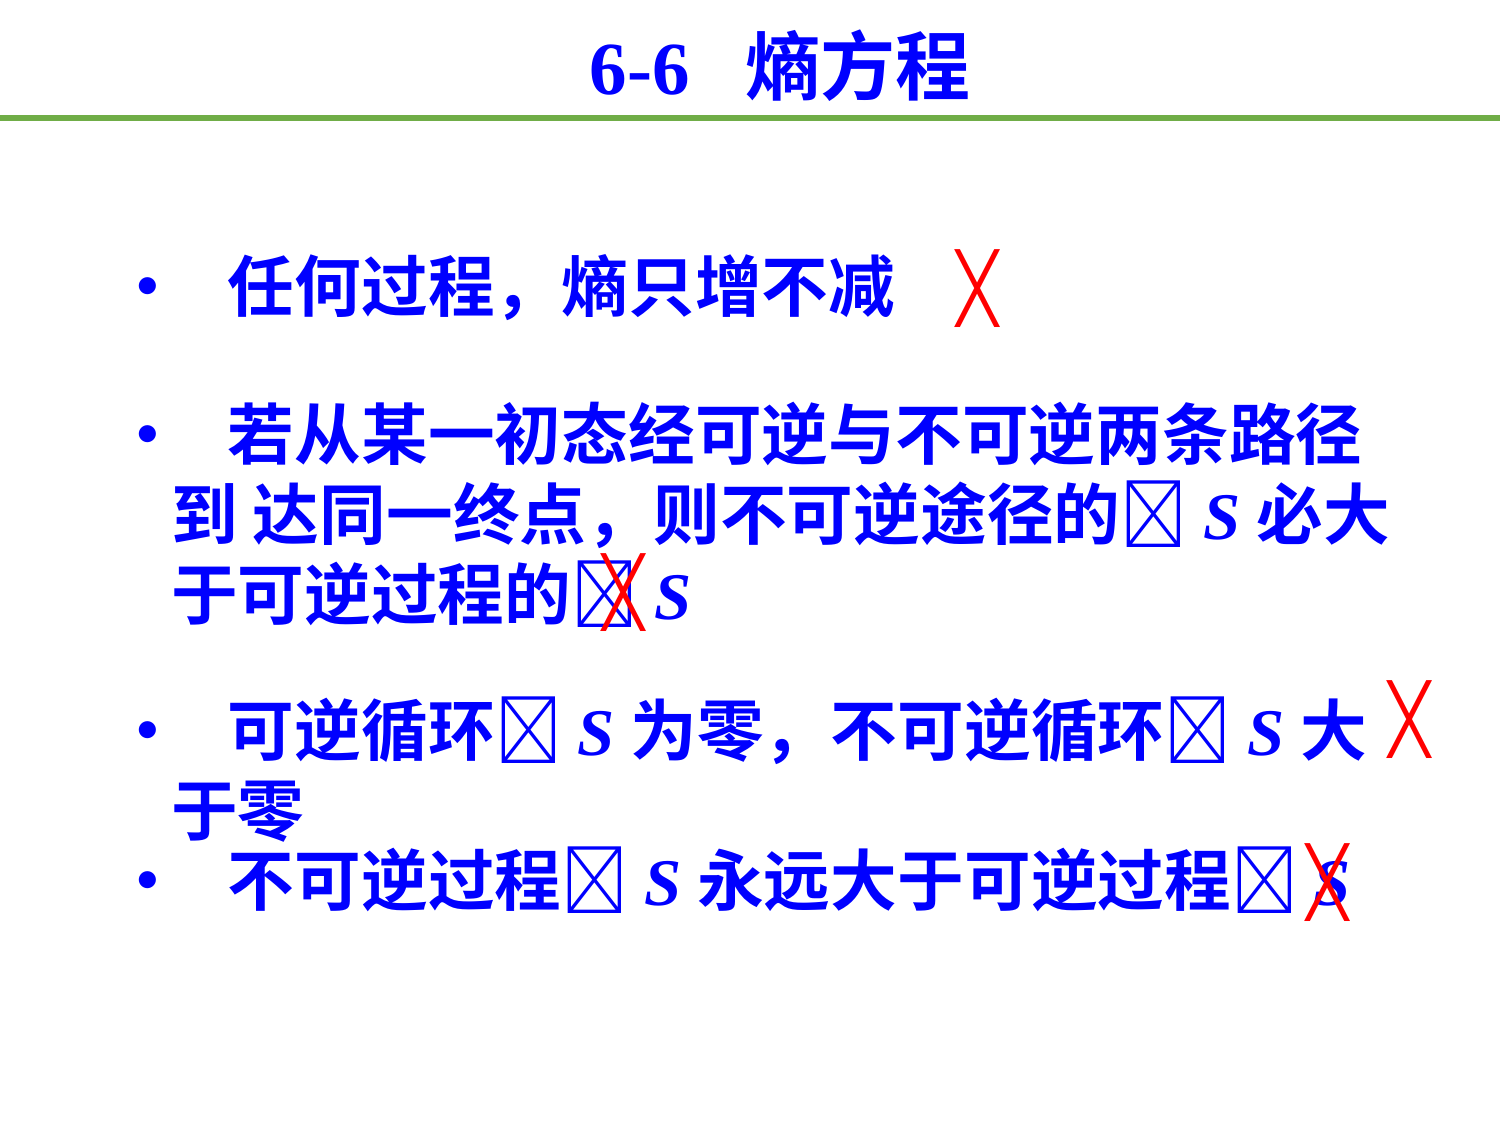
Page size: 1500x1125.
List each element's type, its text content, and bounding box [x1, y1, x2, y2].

text_box ╳ [1292, 831, 1363, 926]
text_box • 若从某一初态经可逆与不可逆两条路径到 达同一终点，则不可逆途径的S必大于可逆过程的S [99, 385, 1413, 681]
text_box ╳ [942, 237, 1013, 333]
text_box • 不可逆过程S永远大于可逆过程S [99, 831, 1413, 932]
text_box ╳ [1374, 668, 1445, 764]
text_box ╳ [588, 541, 659, 637]
text_box • 可逆循环S为零，不可逆循环S大于零 [99, 681, 1413, 782]
text_box • 任何过程，熵只增不减 [99, 237, 1113, 338]
text_box 6-6 熵方程 [574, 12, 1413, 118]
